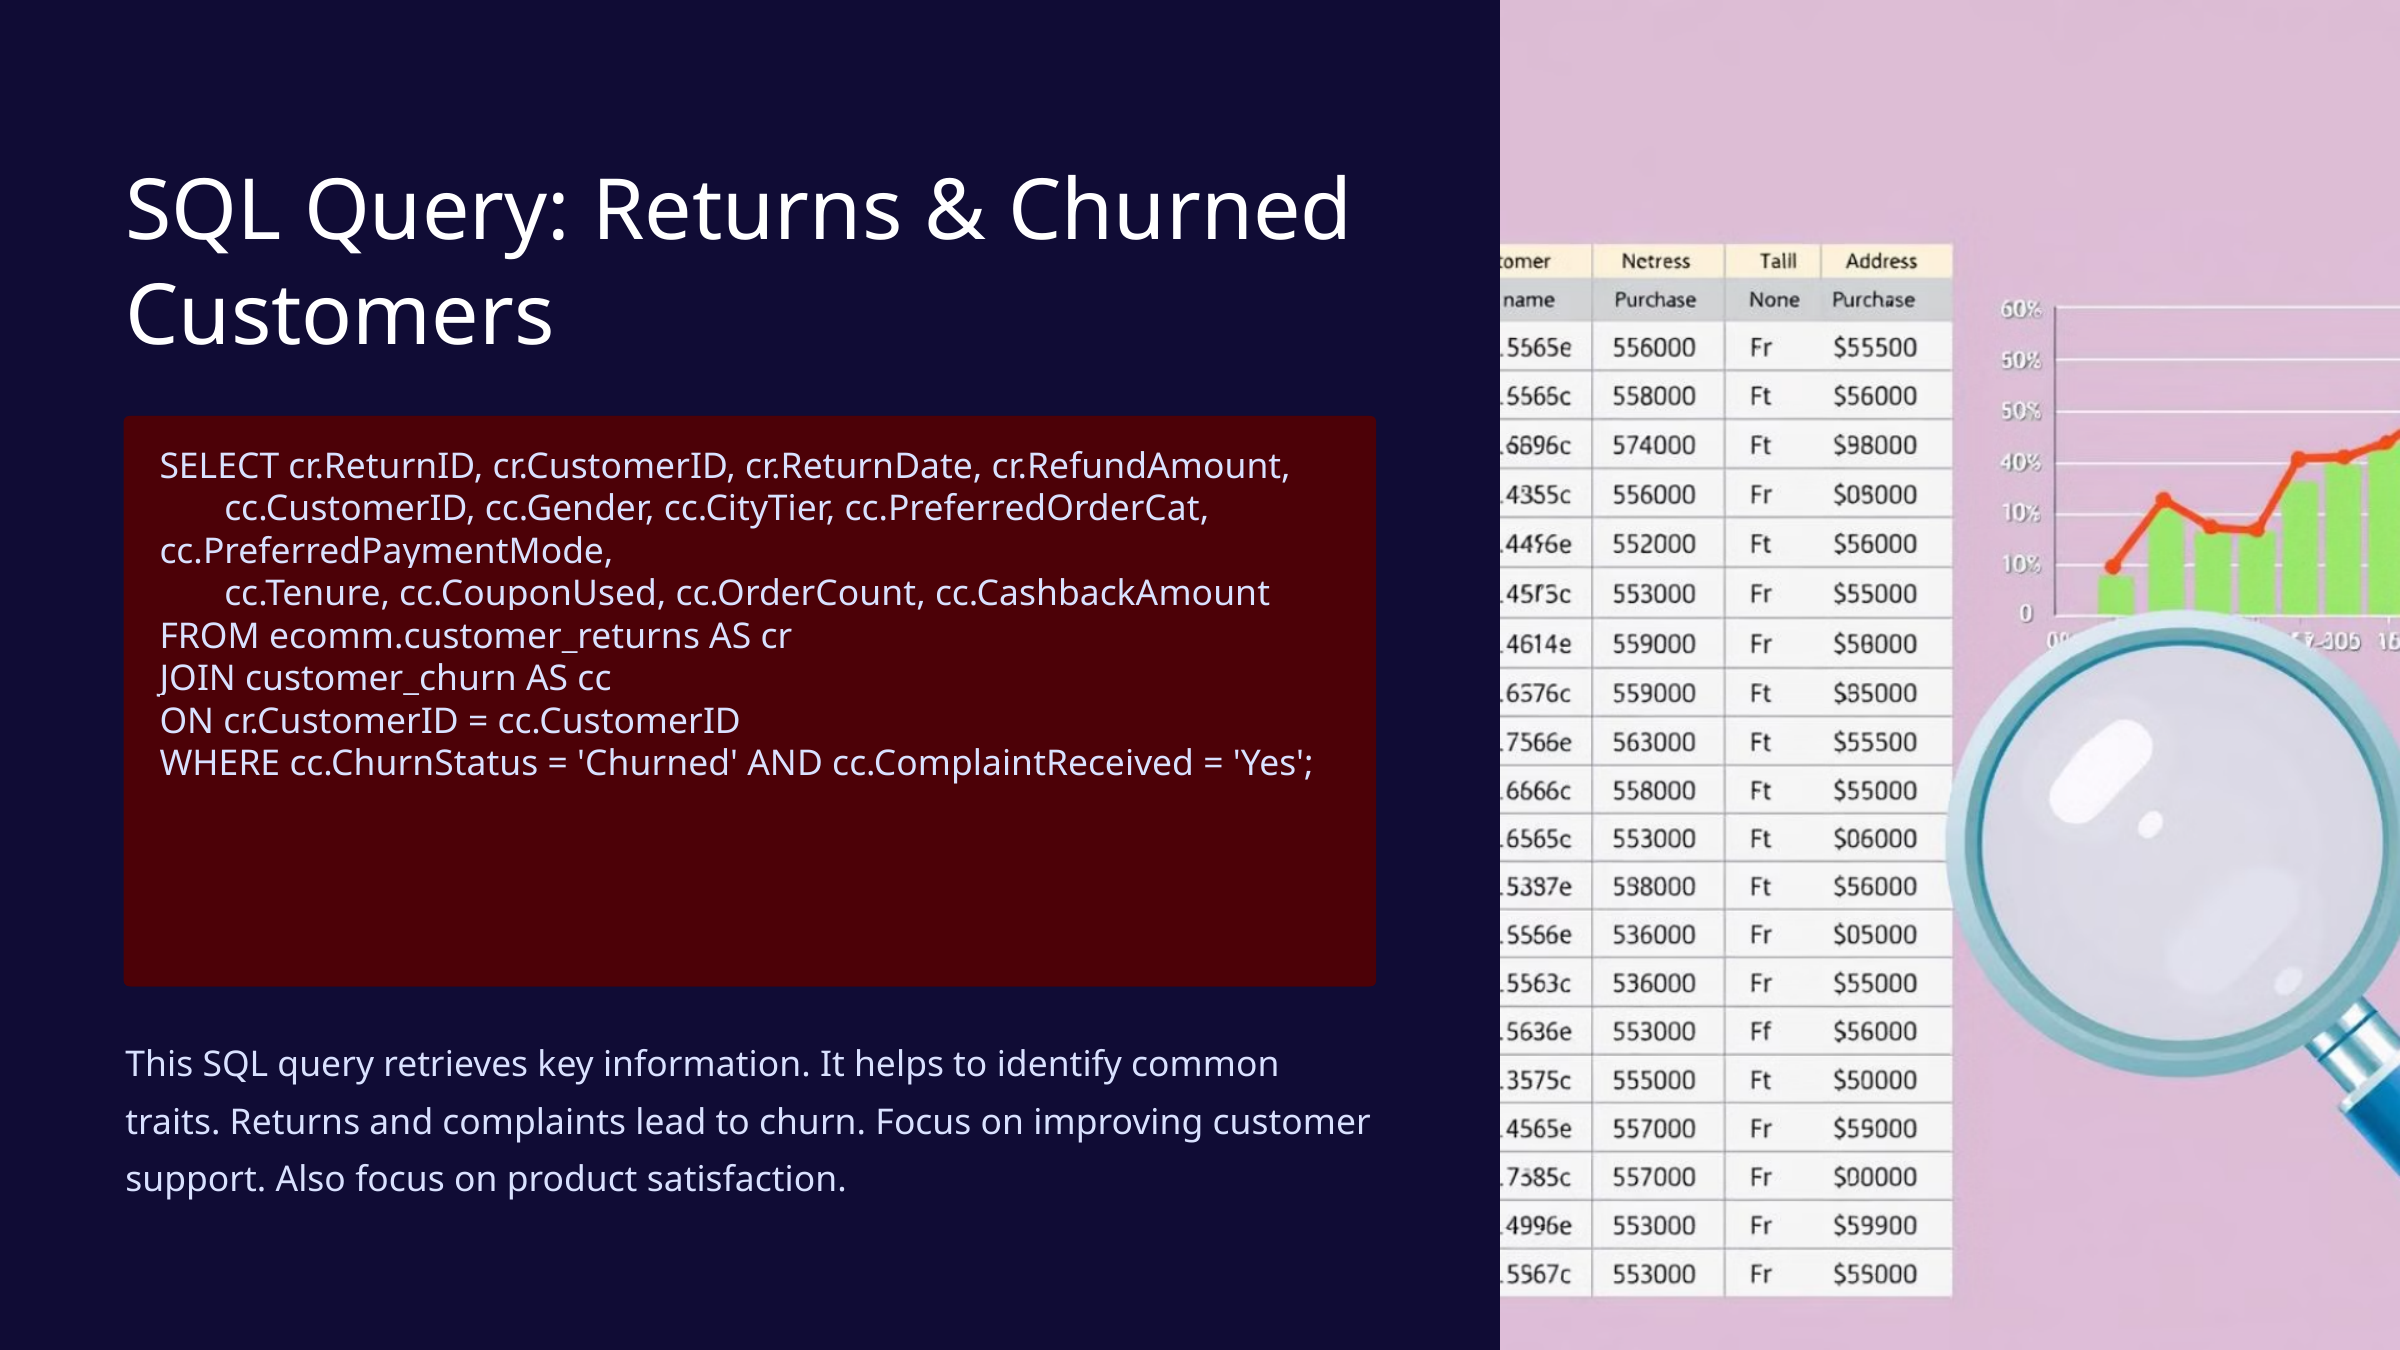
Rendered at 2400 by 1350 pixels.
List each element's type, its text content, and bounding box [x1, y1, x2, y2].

text_box This SQL query retrieves key information. It helps to identify common traits. Returns and complaints lead to churn. Focus on improving customer support. Also focus on product satisfaction. [125, 1026, 1375, 1199]
picture [1499, 0, 2400, 1350]
text_box SELECT cr.ReturnID, cr.CustomerID, cr.ReturnDate, cr.RefundAmount, cc.CustomerID, cc.Gender, cc.CityTier, cc.PreferredOrderCat, cc.PreferredPaymentMode, cc.Tenure, cc.CouponUsed, cc.OrderCount, cc.CashbackAmount FROM ecomm.customer_returns AS cr JOIN customer_churn AS cc ON cr.CustomerID = cc.CustomerID WHERE cc.ChurnStatus = 'Churned' AND cc.ComplaintReceived = 'Yes'; [159, 442, 1341, 960]
text_box SQL Query: Returns & Churned Customers [125, 151, 1375, 363]
text_box [123, 415, 1377, 987]
